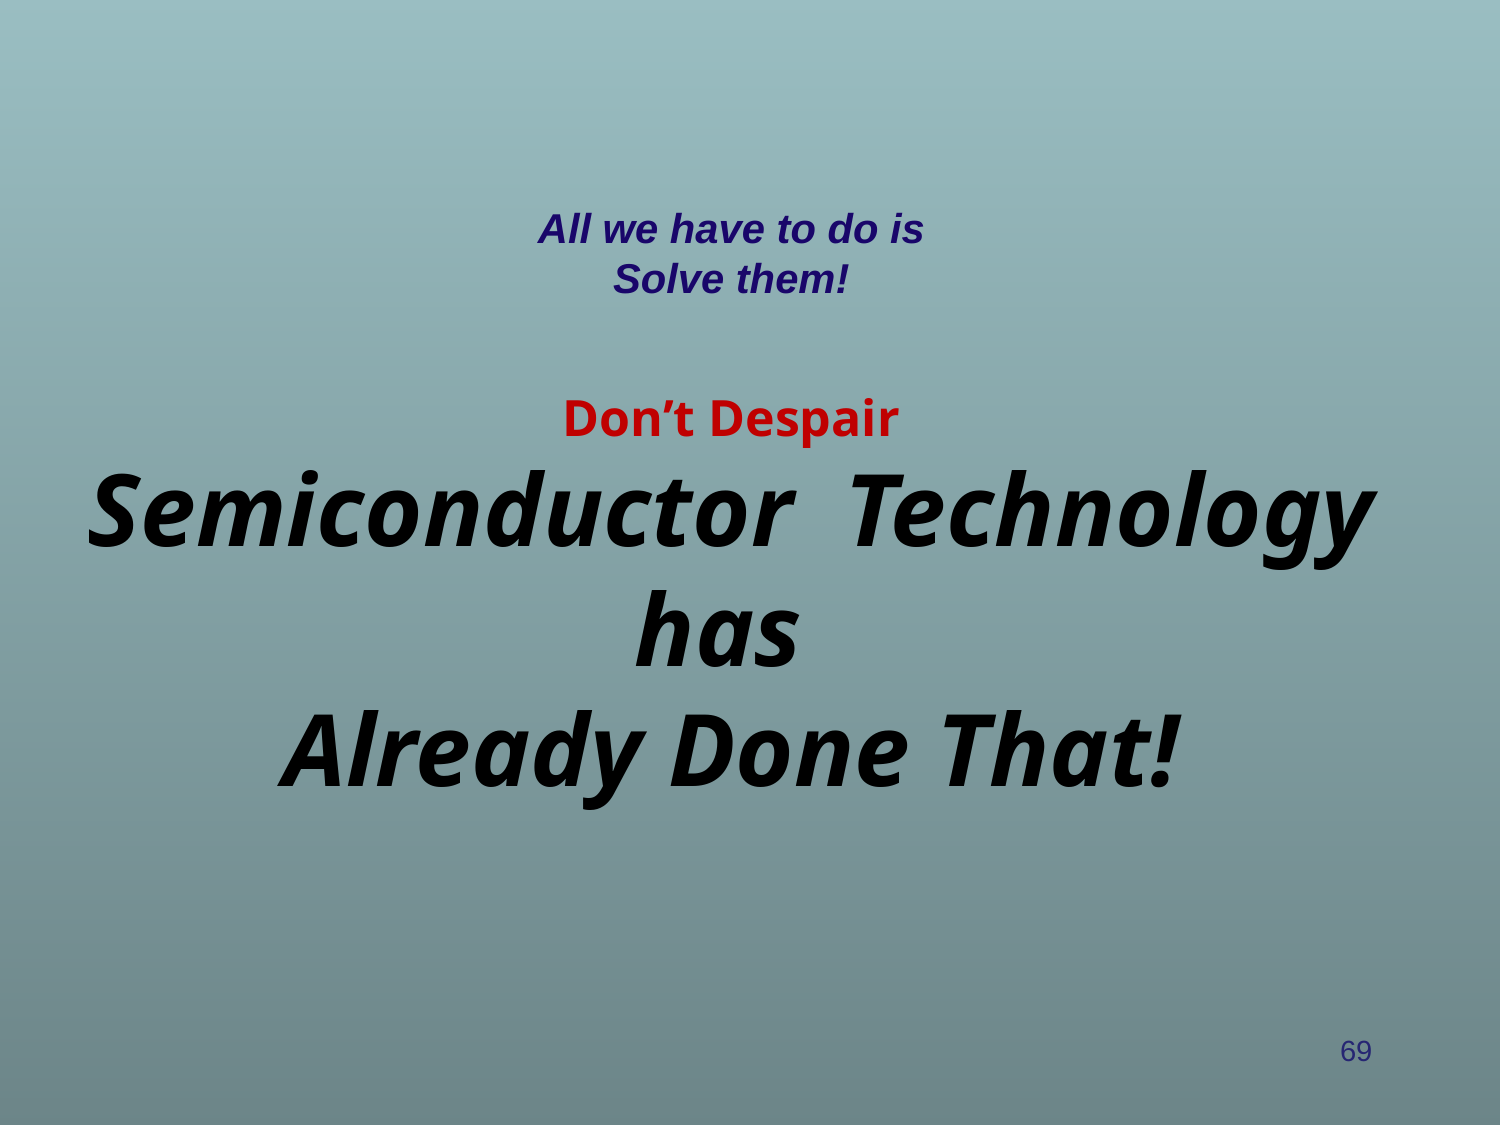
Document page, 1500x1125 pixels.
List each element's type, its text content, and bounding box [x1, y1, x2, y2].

title All we have to do is Solve them! Don’t Despair Semiconductor Technology has Already Done That! [25, 155, 1438, 973]
slide_number 69 [1074, 1024, 1388, 1101]
